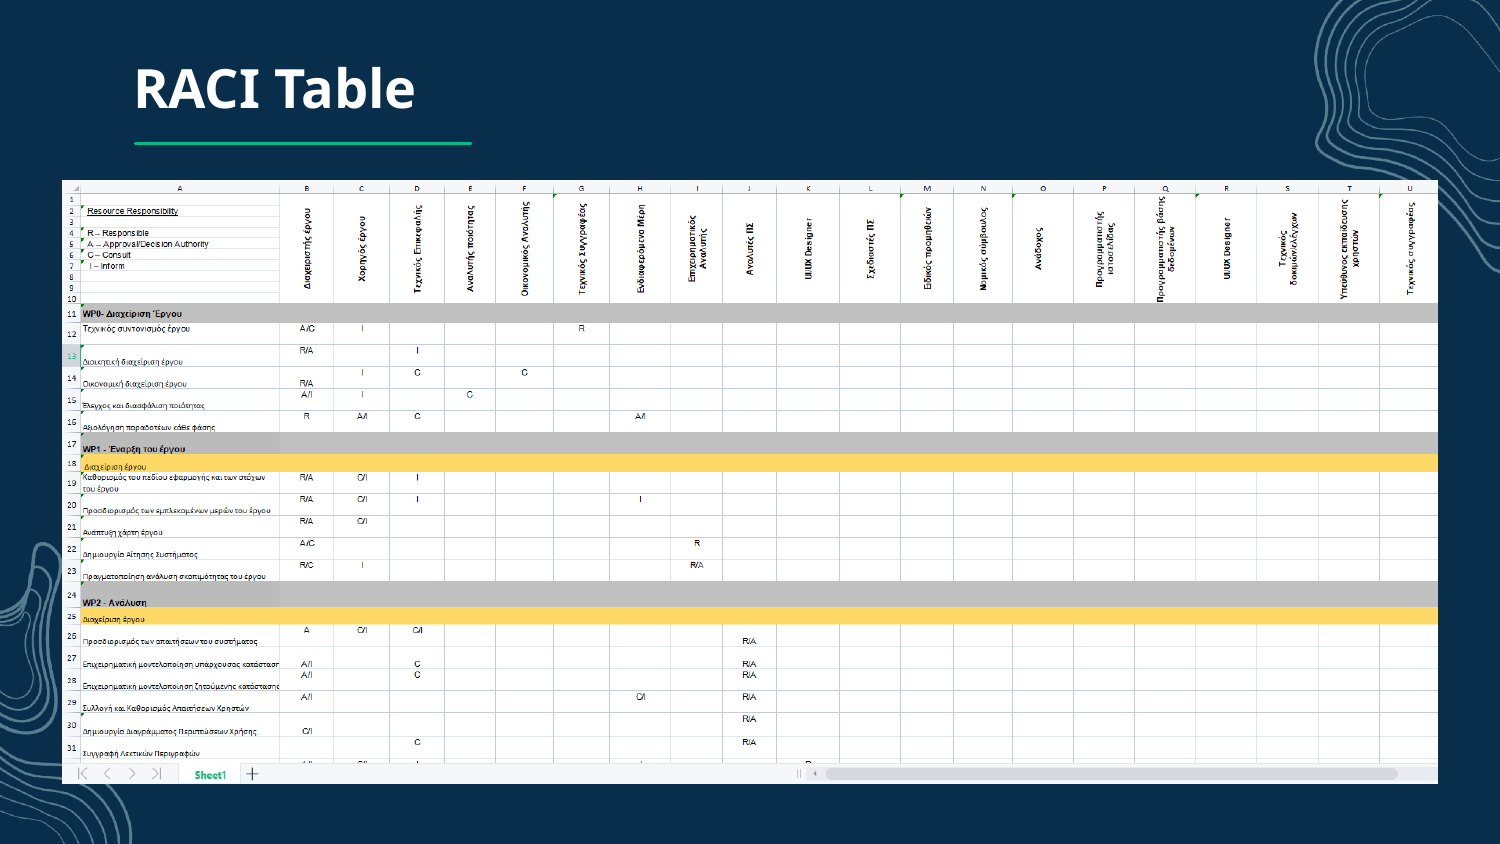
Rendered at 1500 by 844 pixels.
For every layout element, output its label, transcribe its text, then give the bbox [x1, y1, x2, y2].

title RACI Table [118, 39, 1382, 137]
picture [0, 0, 1500, 844]
